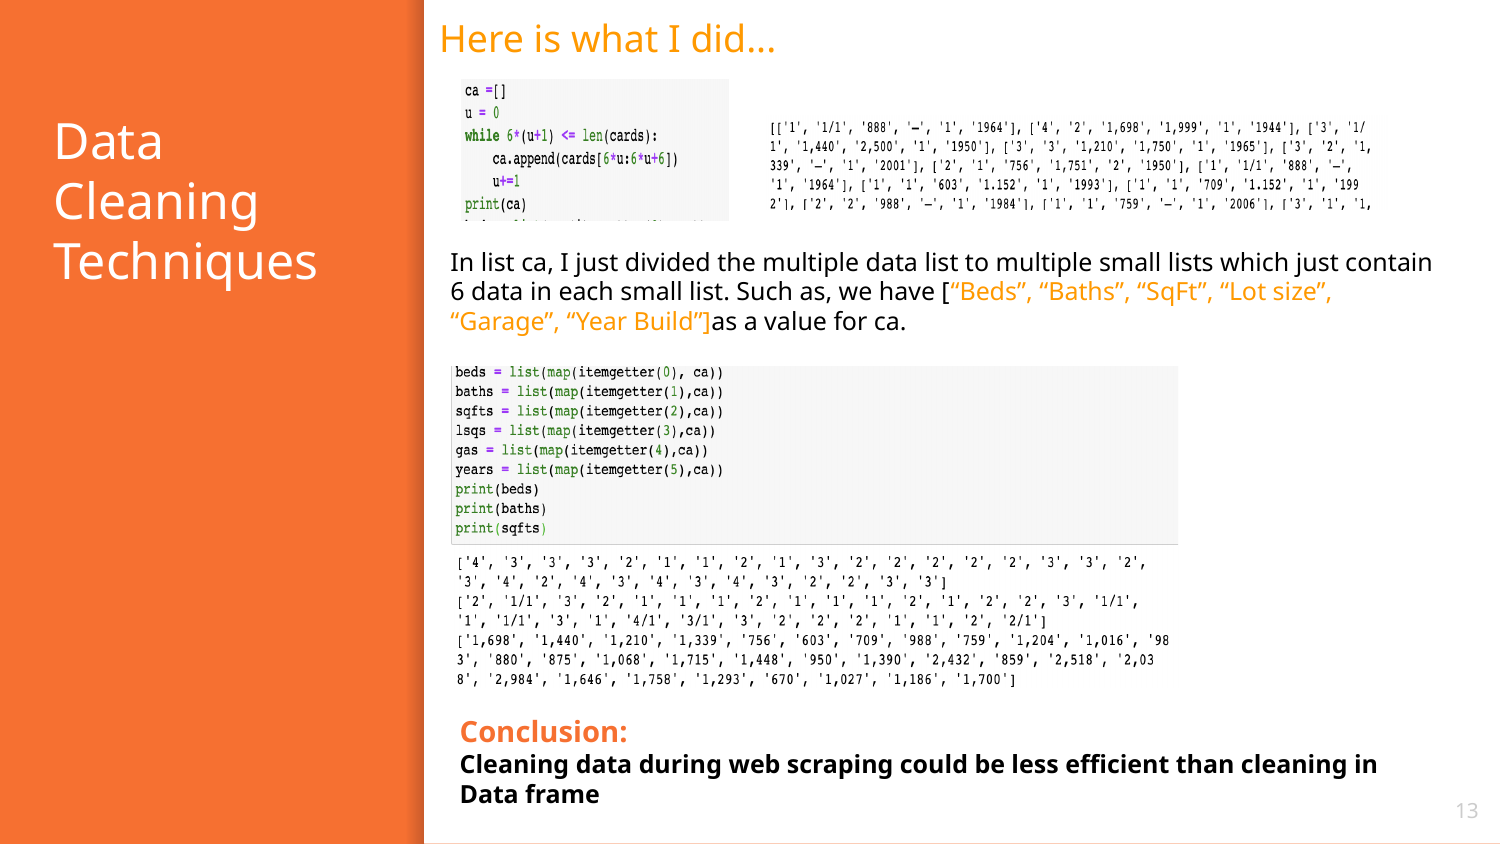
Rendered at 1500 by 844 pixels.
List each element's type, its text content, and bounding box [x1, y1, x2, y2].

title Data Cleaning Techniques [38, 94, 375, 748]
picture [764, 114, 1389, 210]
text_box Conclusion: Cleaning data during web scraping could be less efficient than cleaning in Data frame [444, 698, 1445, 779]
picture [461, 78, 729, 221]
picture [449, 366, 1179, 688]
text_box In list ca, I just divided the multiple data list to multiple small lists which just contain 6 data in each small list. Such as, we have [“Beds”, “Baths”, “SqFt”, “Lot size”, “Garage”, “Year Build”]as a value for ca. [435, 230, 1464, 347]
text_box Here is what I did... [424, 0, 1215, 129]
slide_number ‹#› [1403, 779, 1494, 844]
